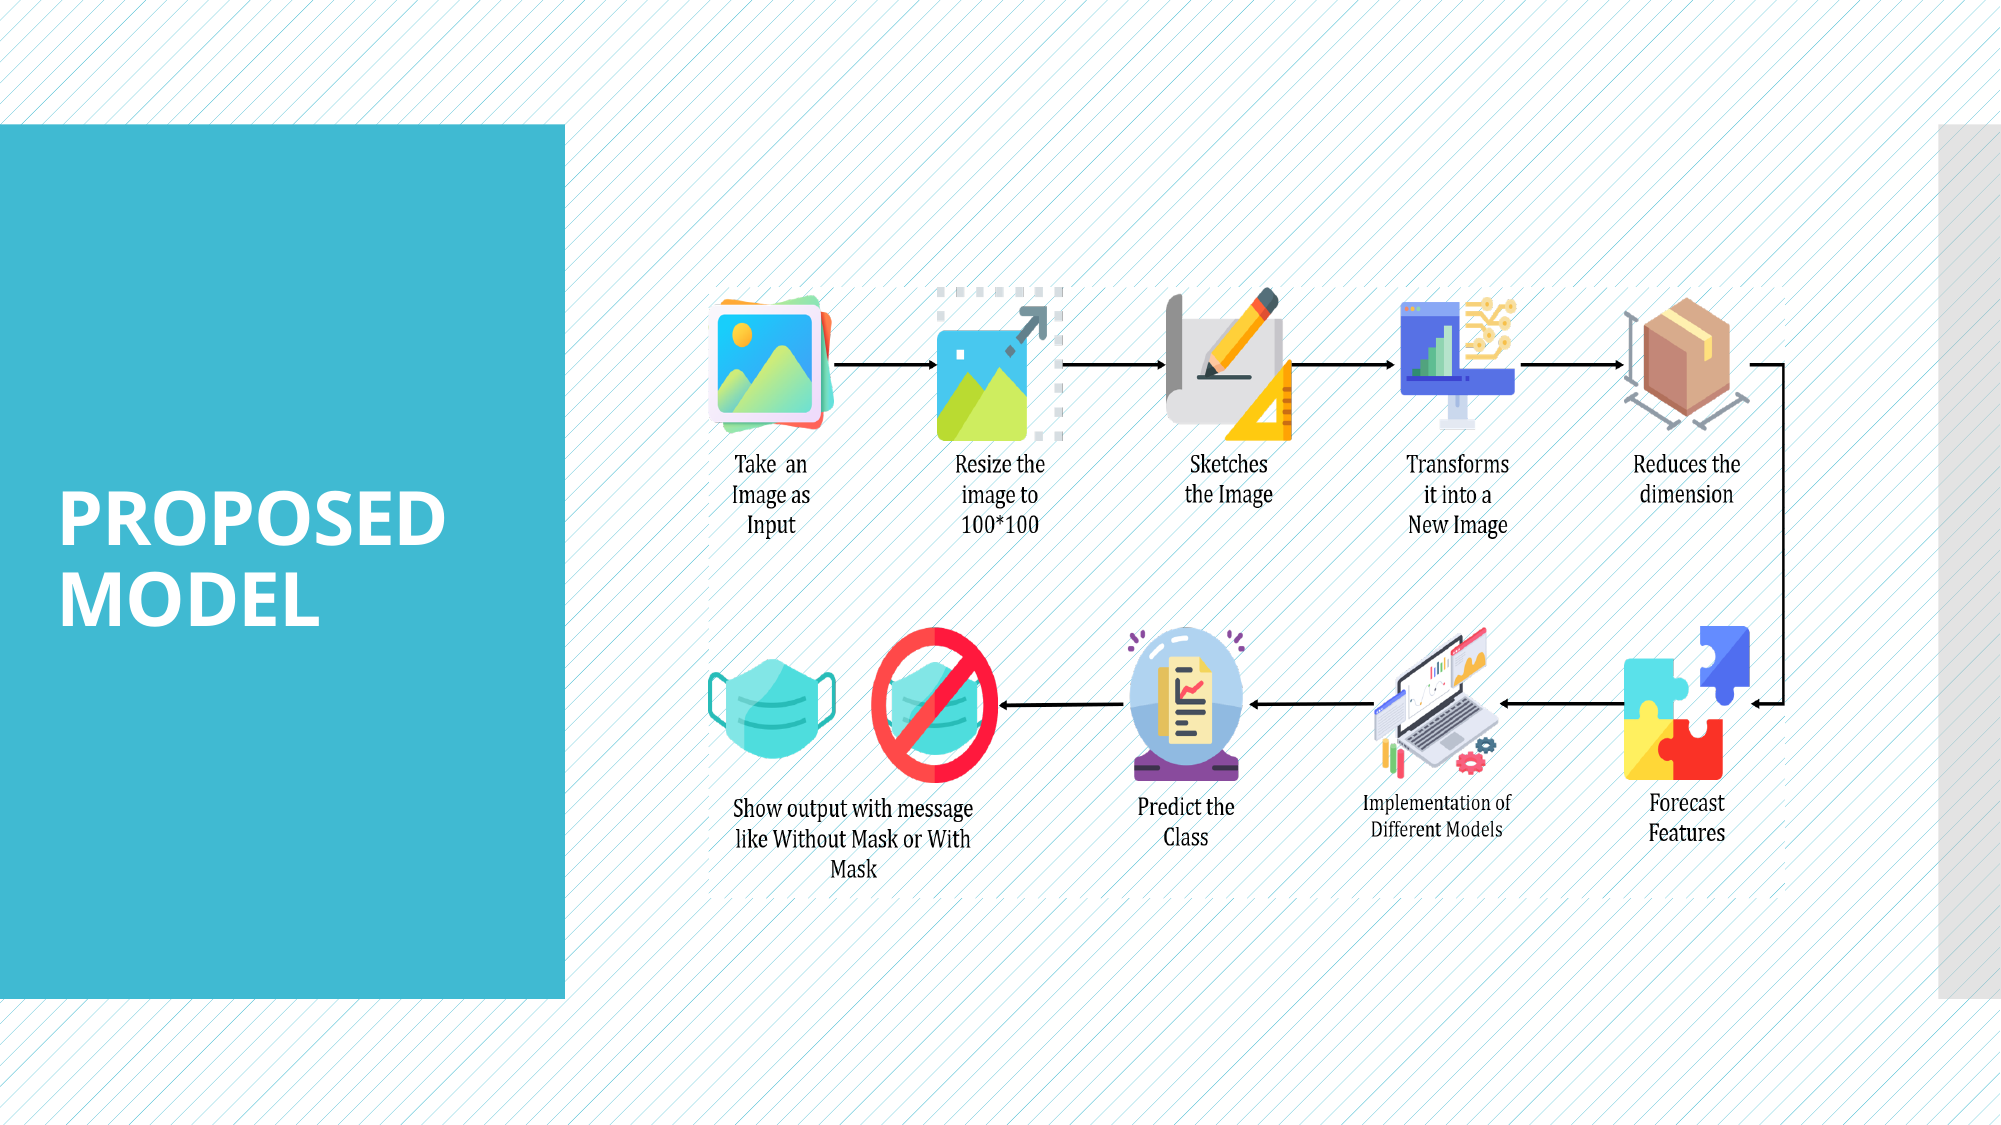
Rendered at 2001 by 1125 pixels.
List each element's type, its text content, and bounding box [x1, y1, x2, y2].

title PROPOSED MODEL [41, 184, 525, 940]
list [708, 287, 1786, 899]
